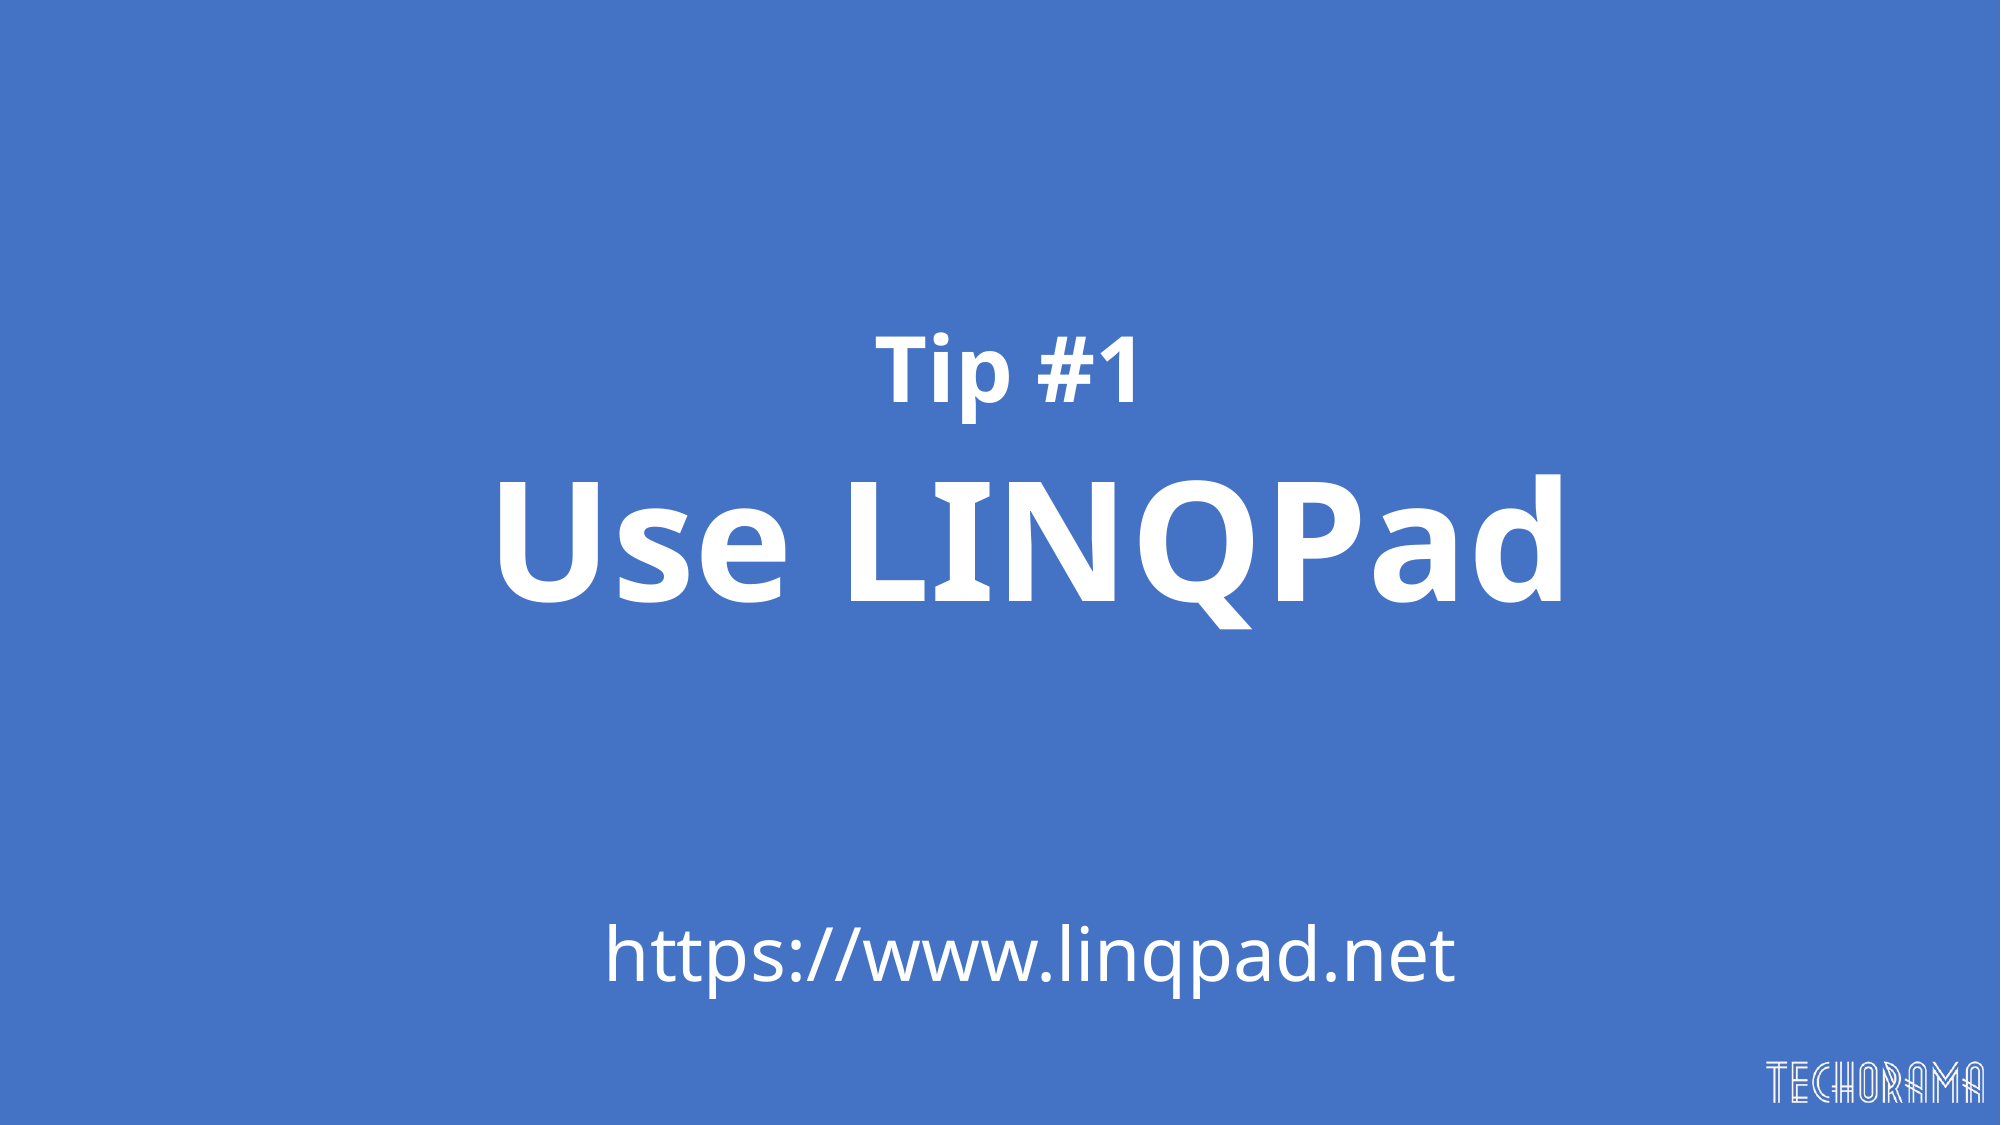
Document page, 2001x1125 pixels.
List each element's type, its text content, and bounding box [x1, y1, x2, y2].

text_box https://www.linqpad.net [589, 898, 1473, 1004]
text_box Tip #1 [189, 303, 1834, 428]
text_box Use LINQPad [208, 427, 1853, 642]
picture [1766, 1061, 1984, 1103]
